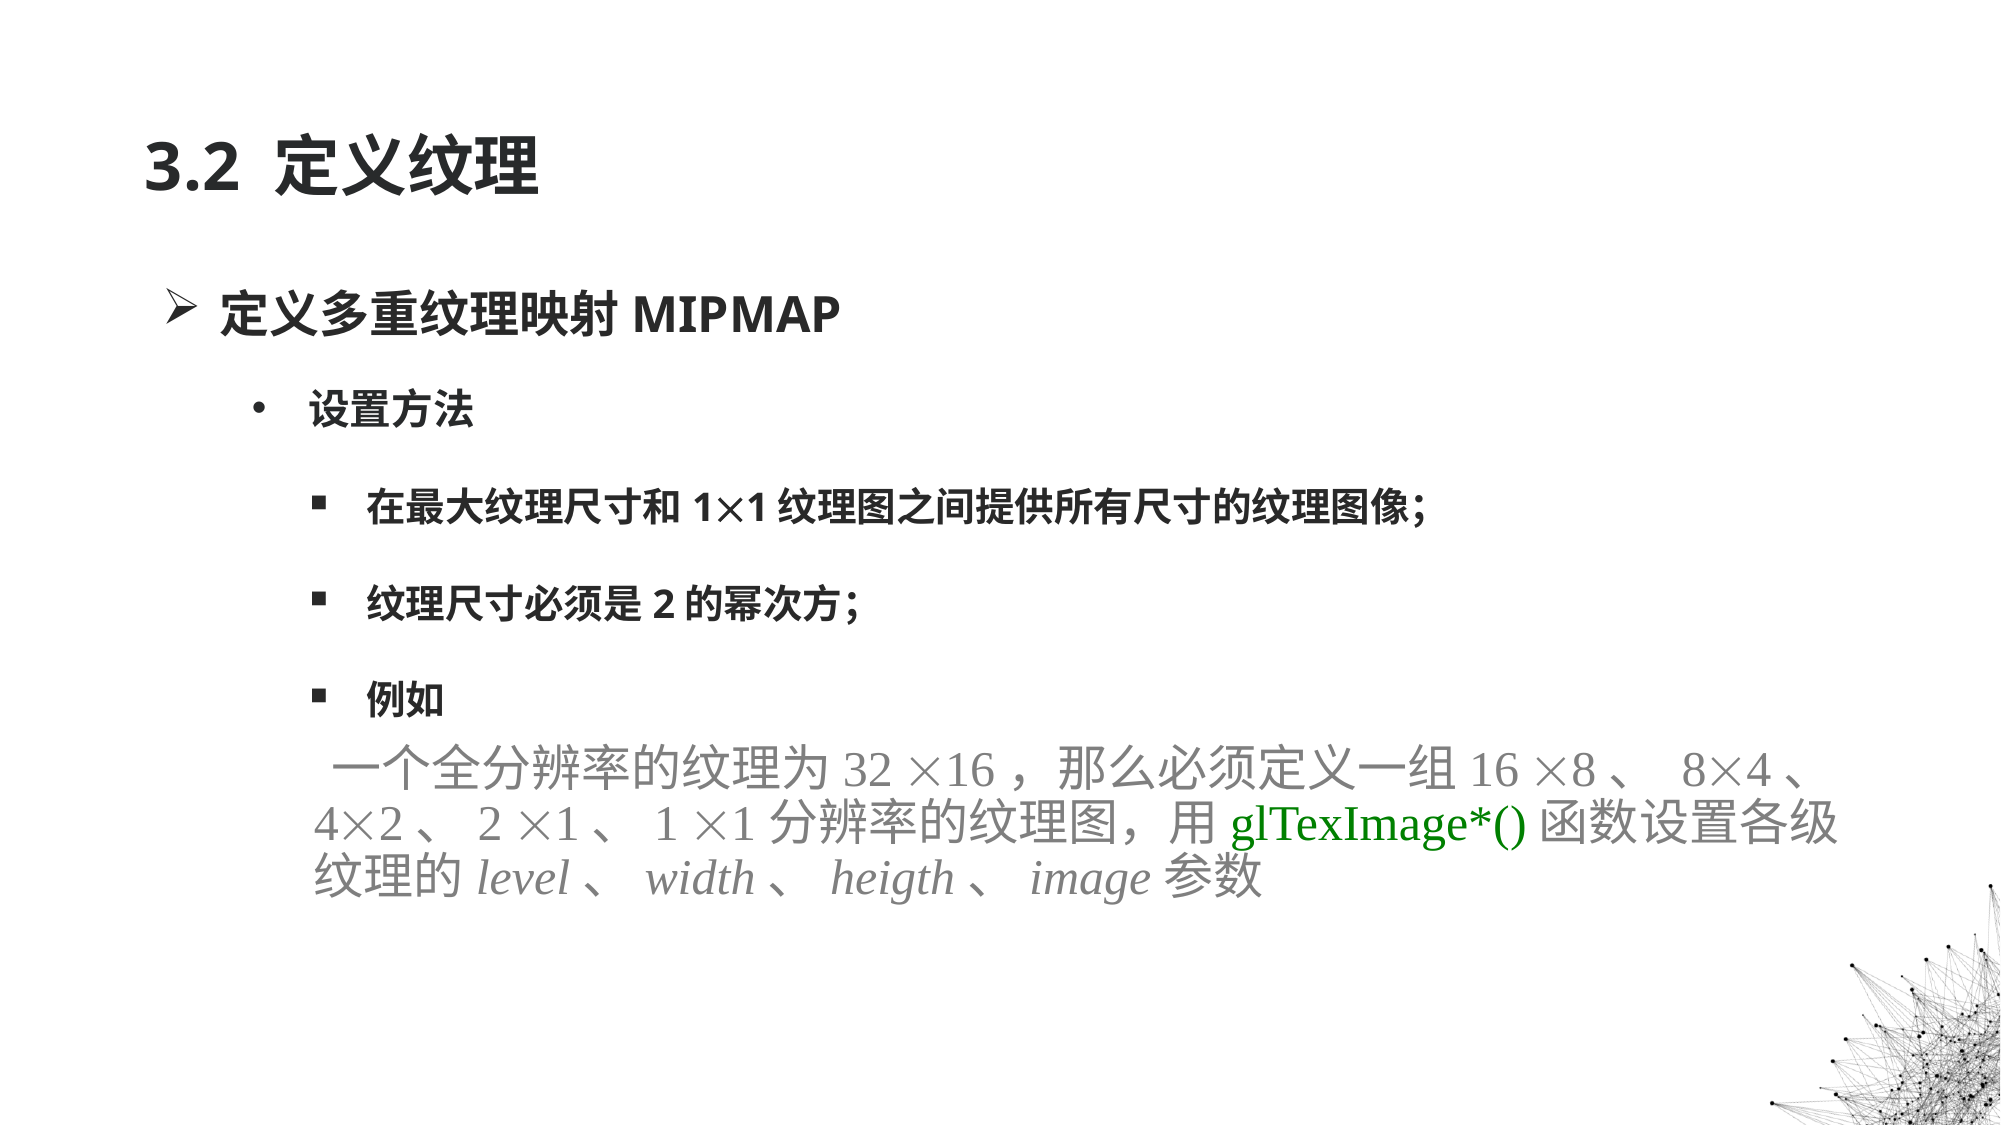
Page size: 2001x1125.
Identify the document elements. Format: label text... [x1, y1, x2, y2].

title 3.2 定义纹理 [137, 59, 1863, 242]
list 定义多重纹理映射MIPMAP 设置方法 在最大纹理尺寸和11纹理图之间提供所有尺寸的纹理图像； 纹理尺寸必须是2的幂次方； 例如 一个全分辨率的纹理为32 16，那么必须定义一组16 8、 84、 42、2 1、1 1分辨率的纹理图，用glTexImage*()函数设置各级纹理的level、width、heigth、image参数 [85, 242, 1901, 1107]
picture [1728, 882, 2001, 1125]
